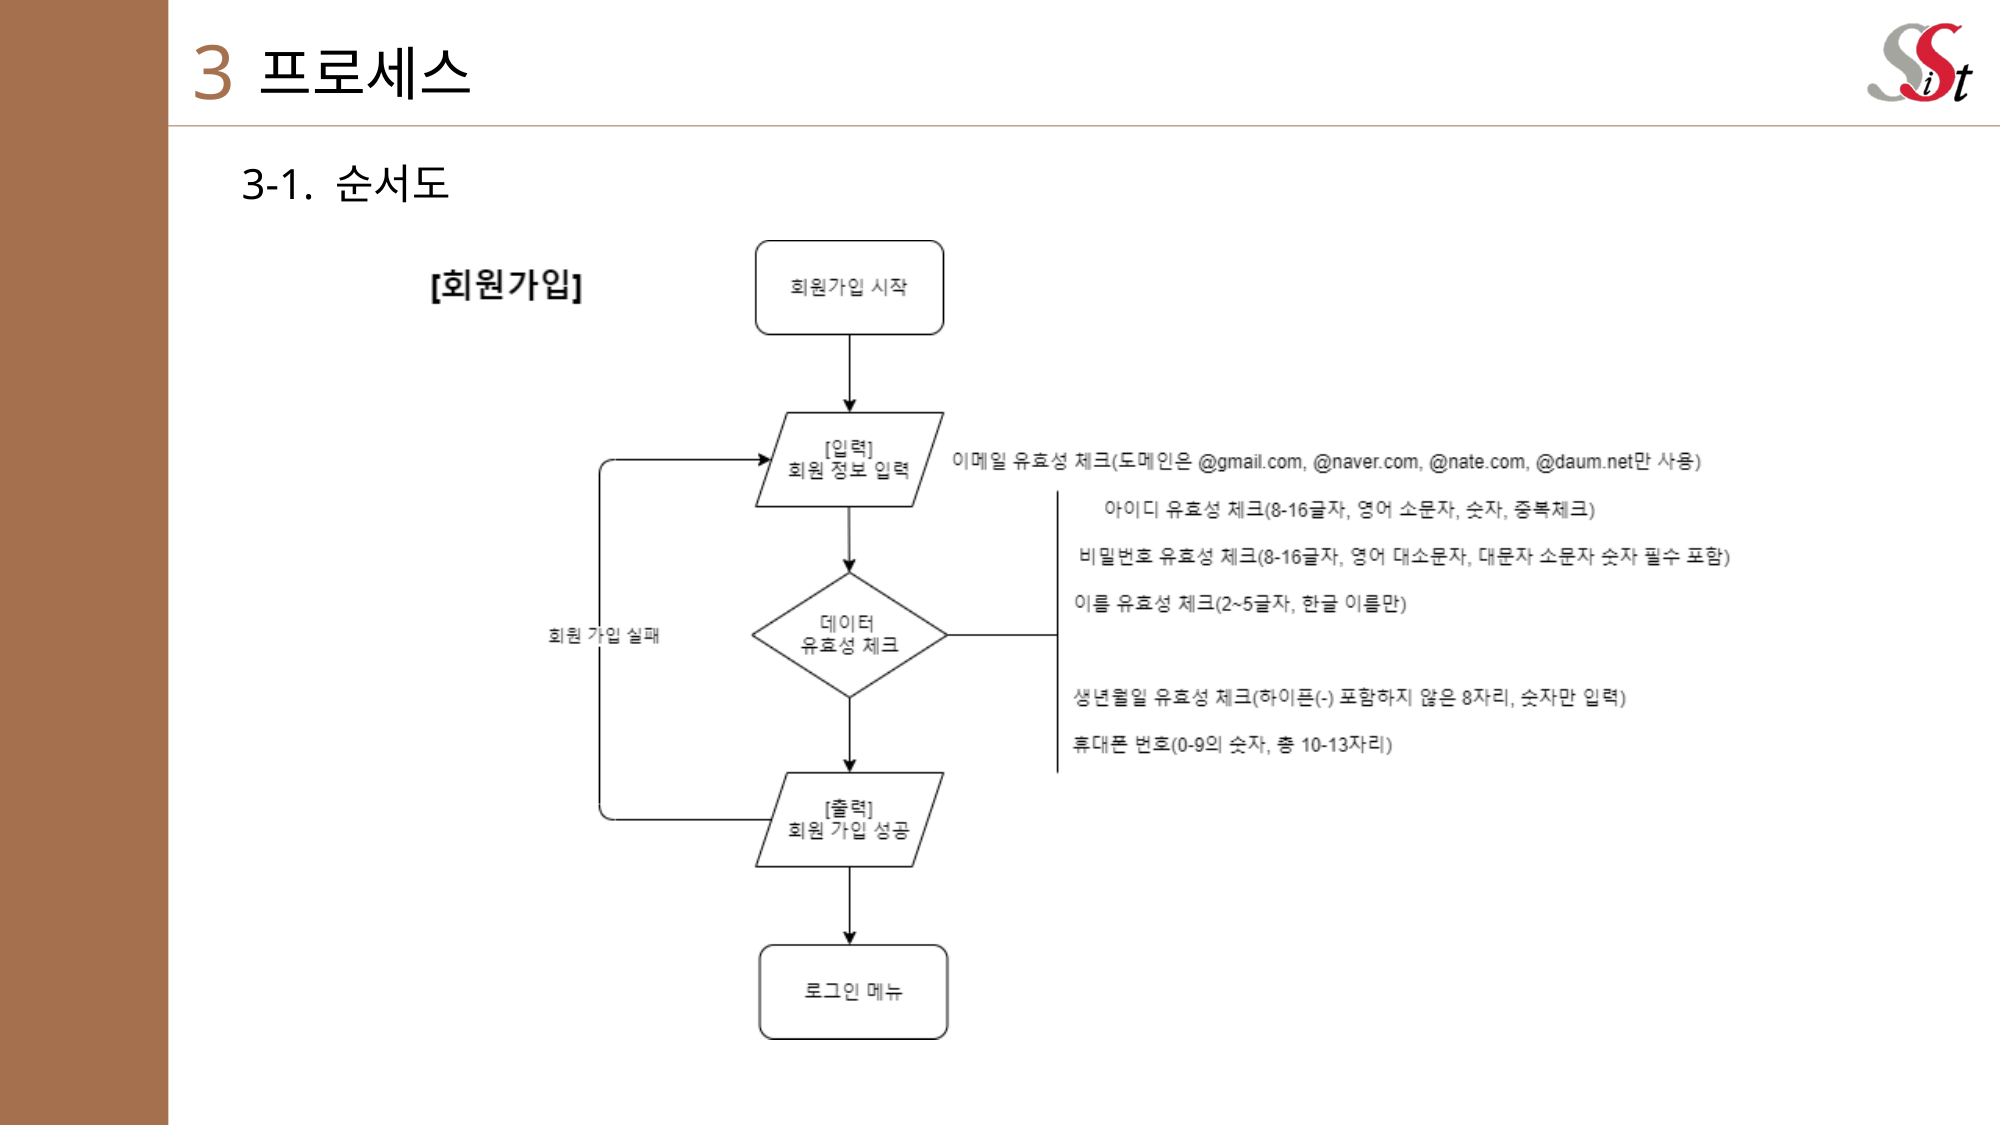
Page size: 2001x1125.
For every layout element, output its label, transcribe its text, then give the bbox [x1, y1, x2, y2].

picture [1855, 11, 1994, 115]
text_box 3-1. 순서도 [226, 150, 748, 216]
text_box 프로세스 [255, 29, 765, 114]
picture [427, 240, 1742, 1040]
text_box 3 [177, 17, 255, 123]
text_box [0, 0, 169, 1125]
